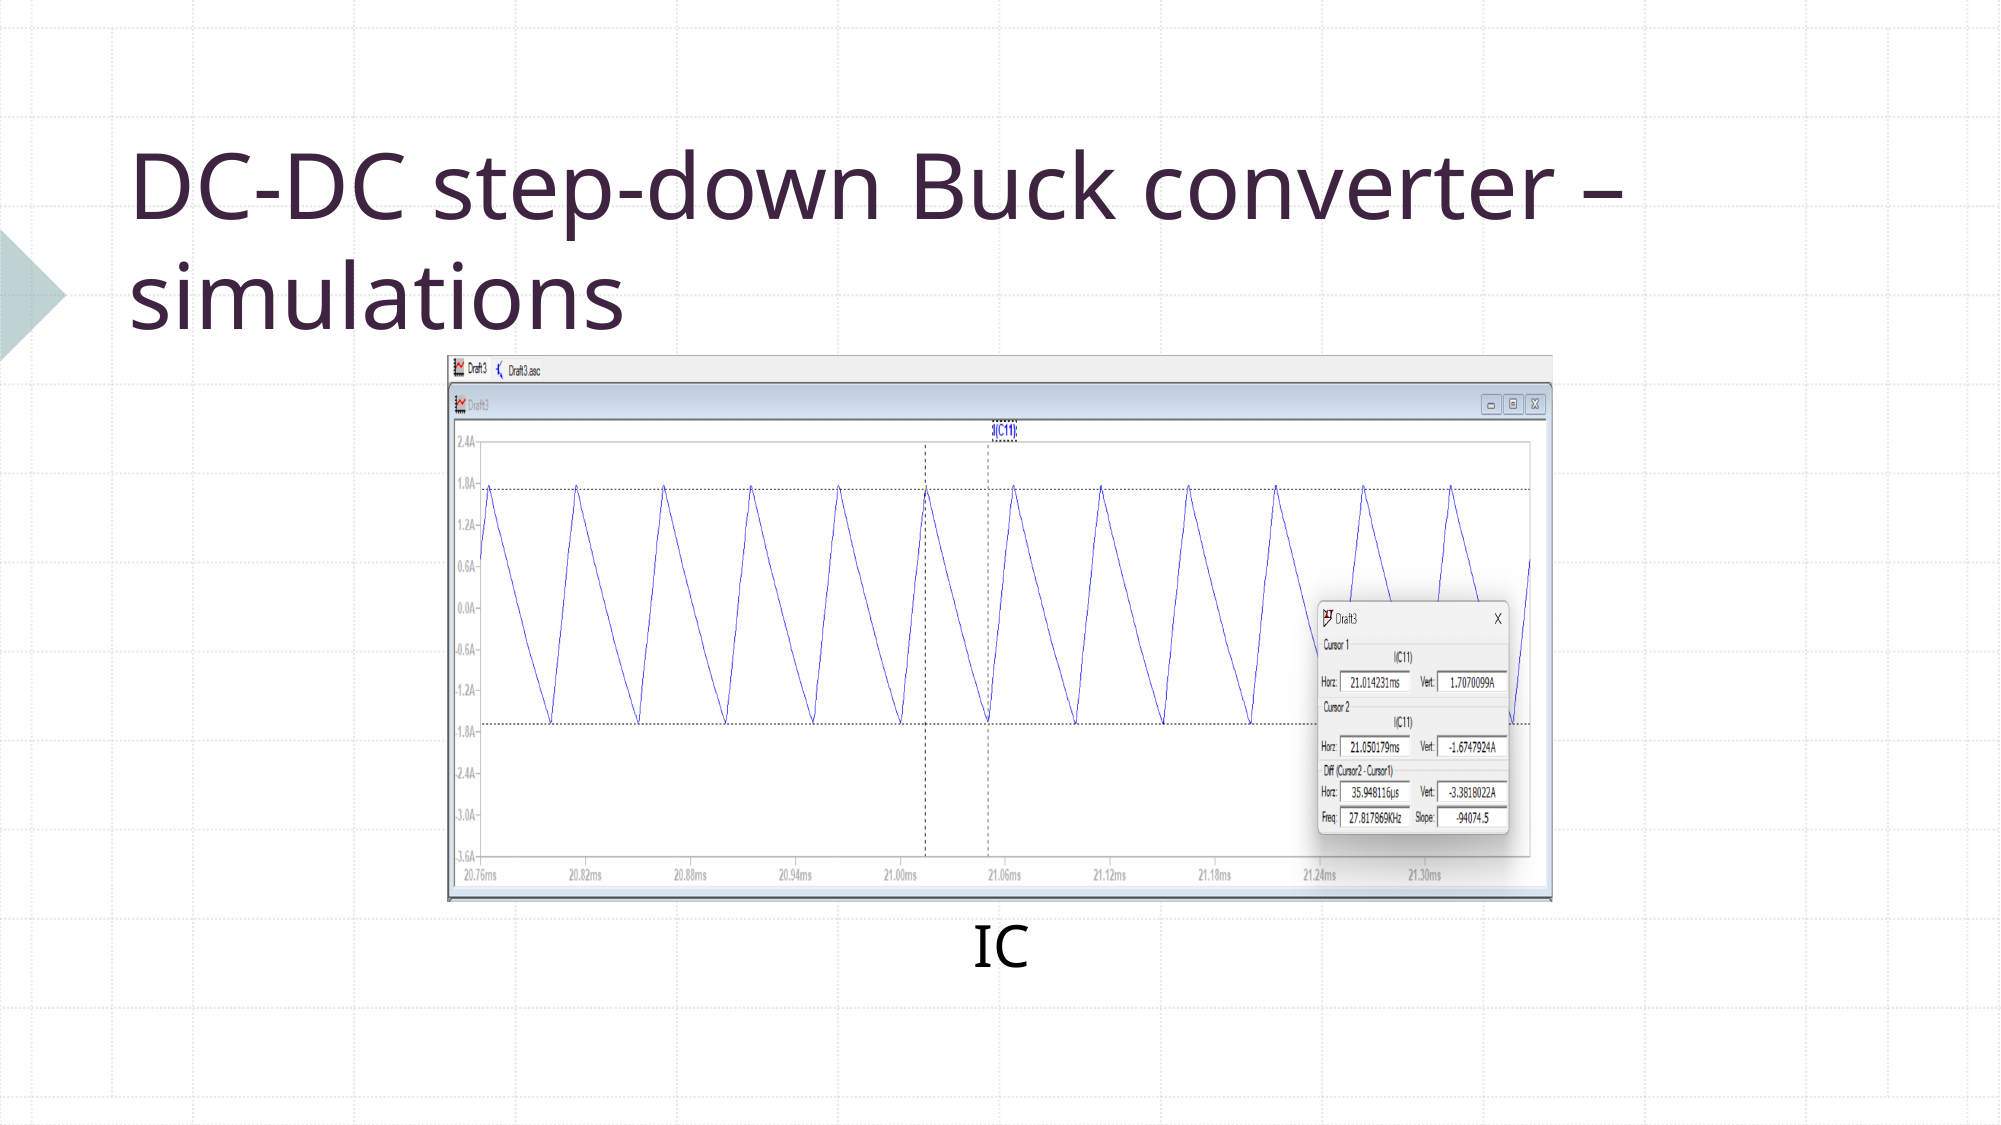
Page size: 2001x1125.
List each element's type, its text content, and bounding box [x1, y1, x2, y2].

picture [447, 355, 1553, 902]
text_box IC [959, 902, 1046, 987]
title DC-DC step-down Buck converter – simulations [113, 119, 1808, 356]
